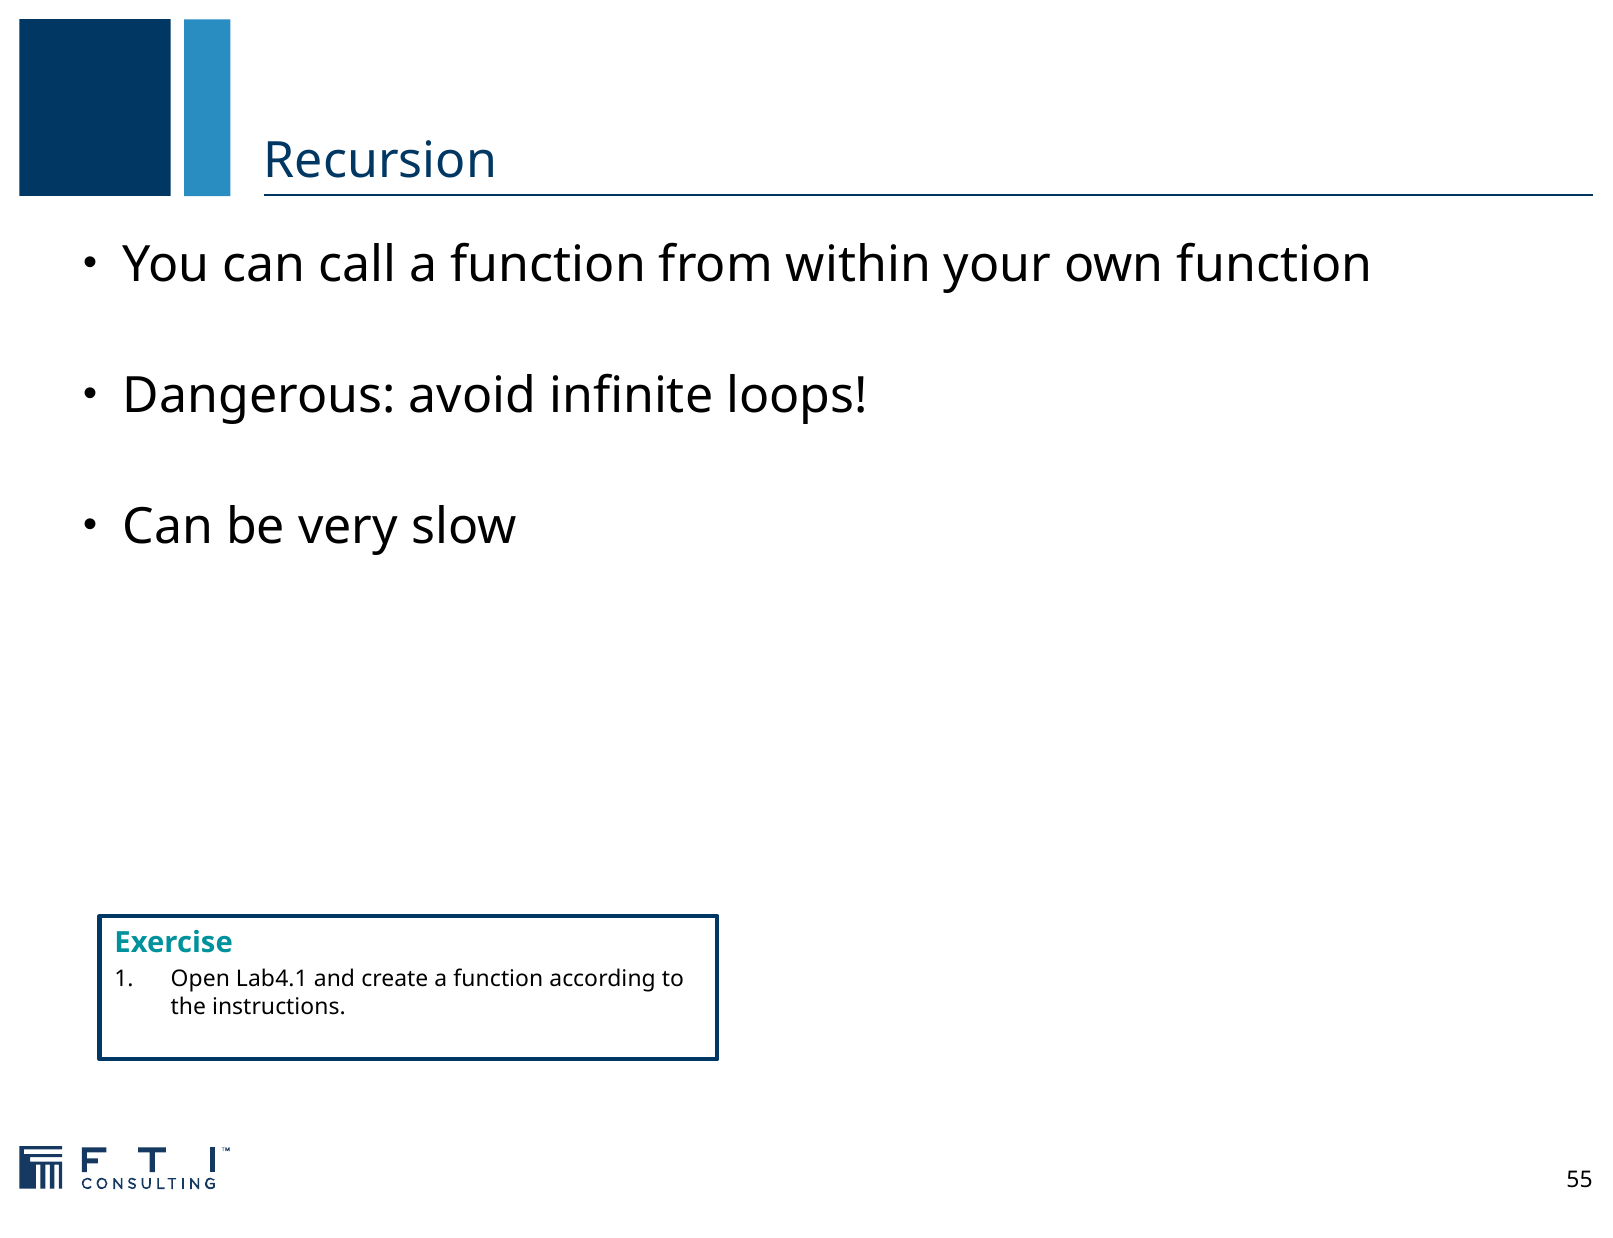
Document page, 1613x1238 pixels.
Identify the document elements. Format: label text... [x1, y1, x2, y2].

list You can call a function from within your own function Dangerous: avoid infinite loops! Can be very slow [83, 231, 1472, 1105]
text_box [718, 367, 1525, 508]
title Recursion [264, 19, 1593, 196]
text_box Exercise Open Lab4.1 and create a function according to the instructions. [97, 914, 719, 1061]
slide_number 55 [1530, 1161, 1594, 1202]
